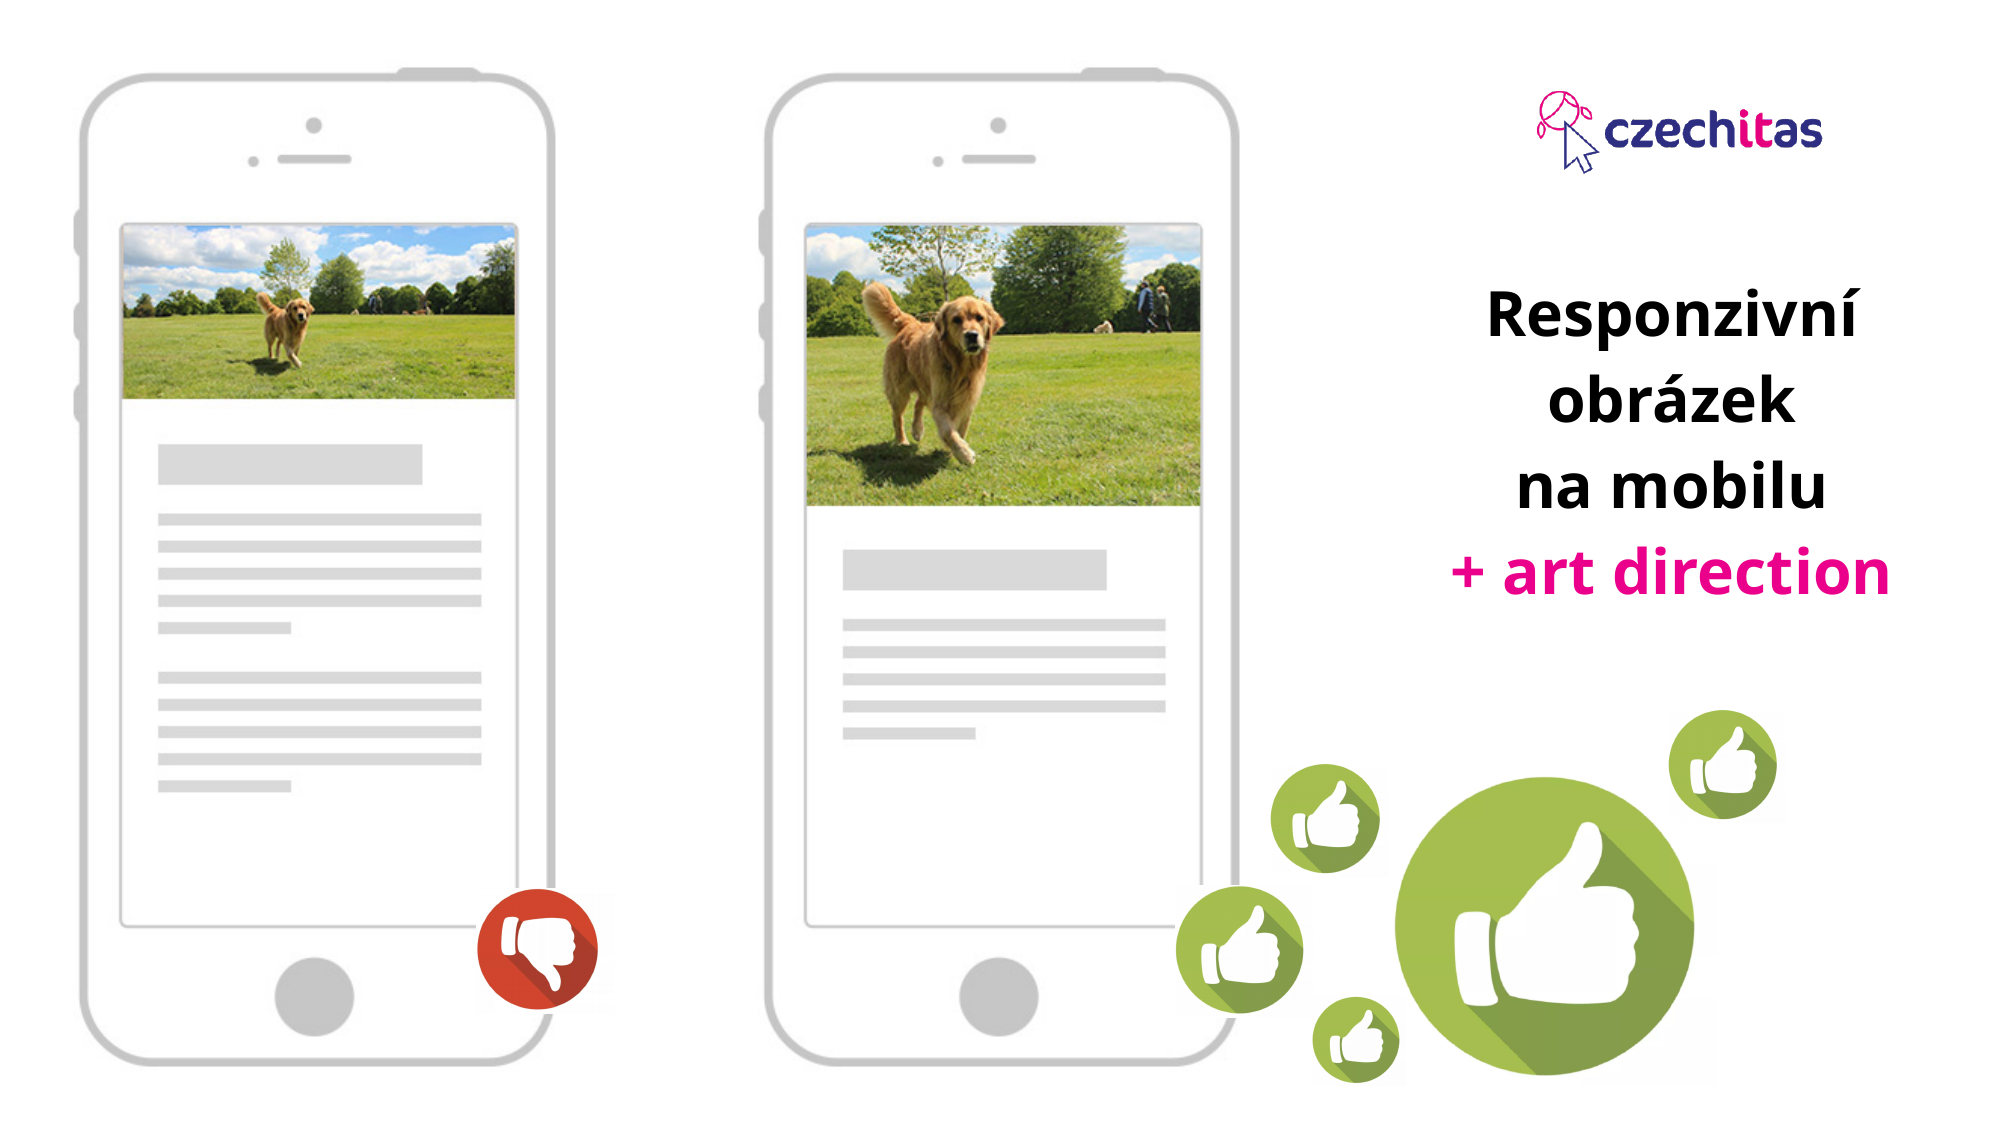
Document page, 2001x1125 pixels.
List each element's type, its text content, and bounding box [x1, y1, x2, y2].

list Responzivní obrázek na mobilu + art direction [1334, 247, 2000, 499]
picture [0, 0, 2001, 1125]
